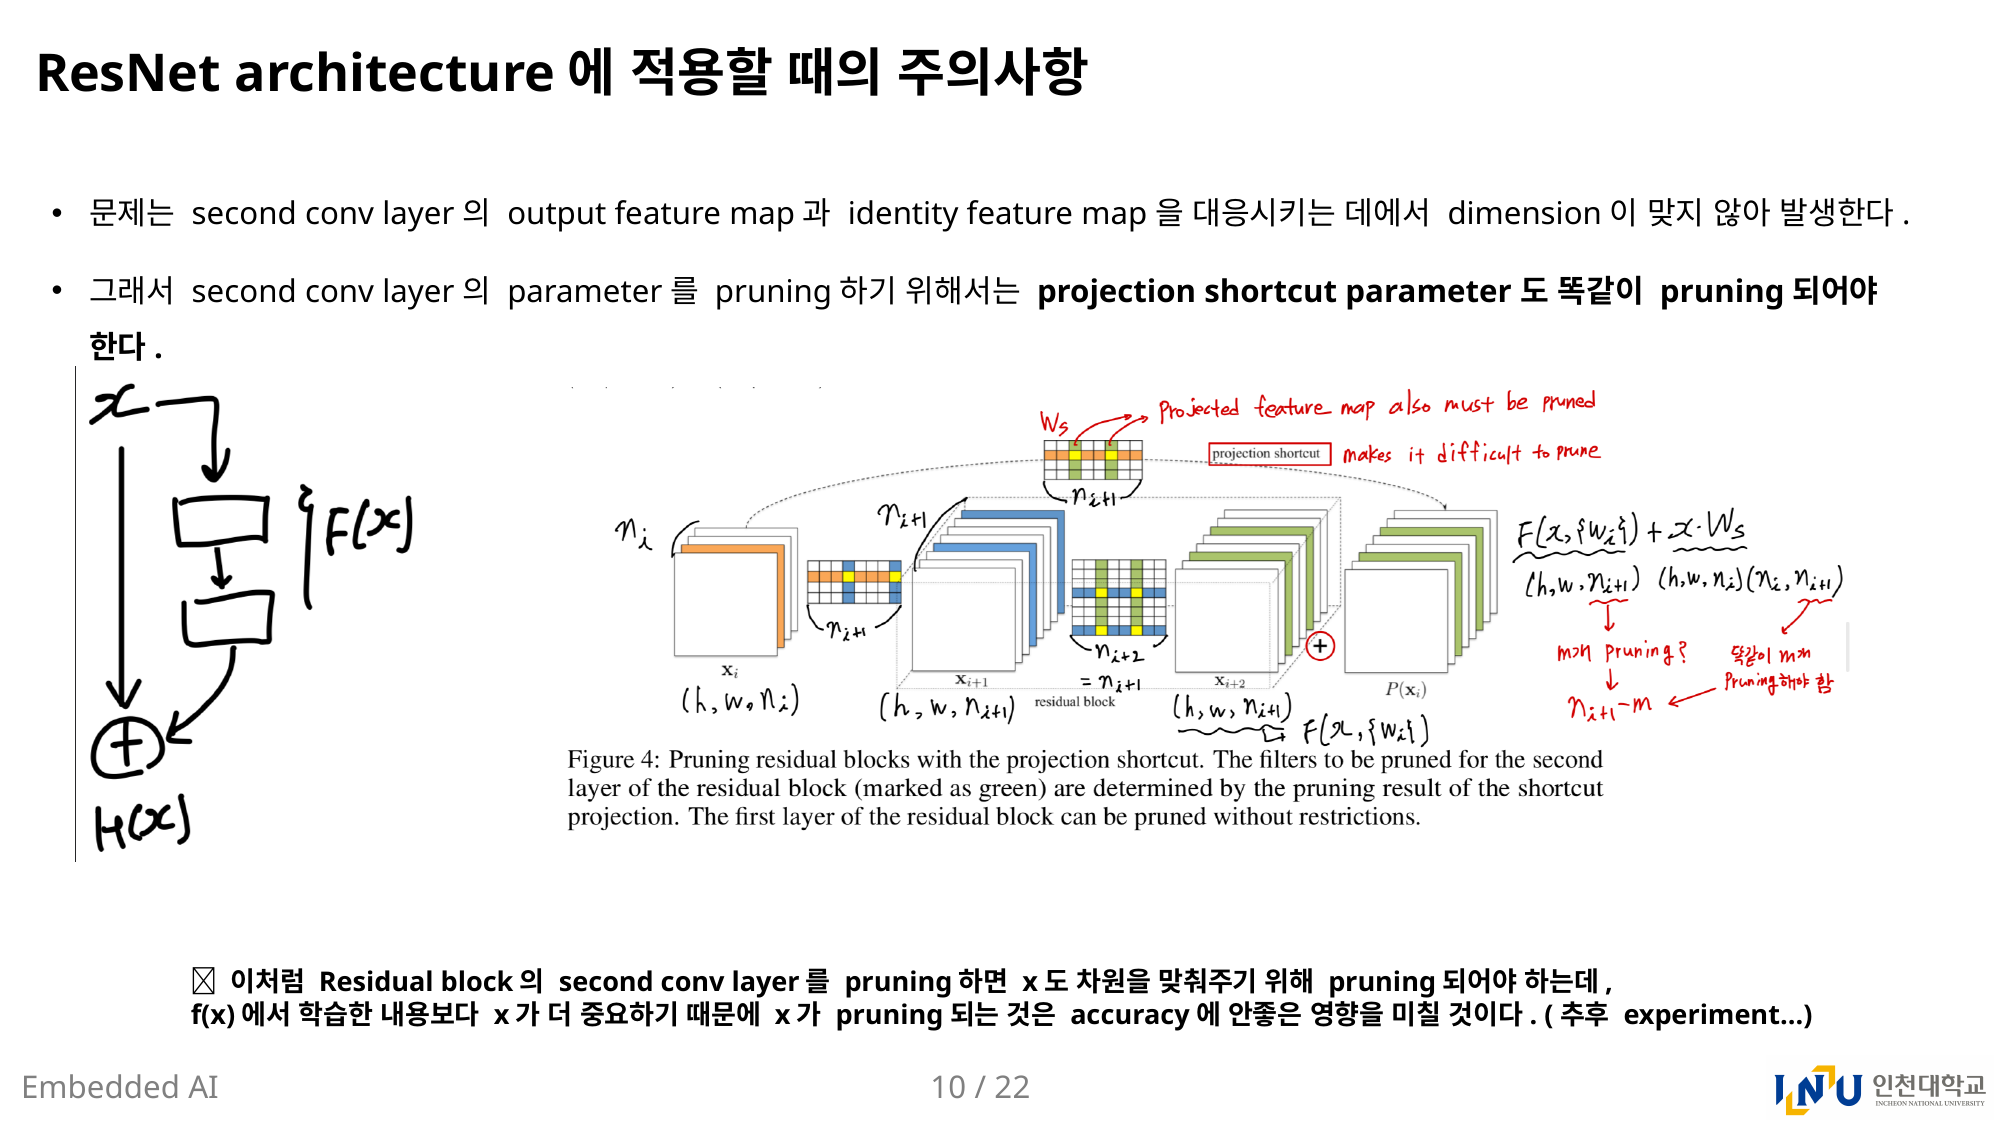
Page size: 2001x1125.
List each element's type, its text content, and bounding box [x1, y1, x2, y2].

picture [75, 366, 437, 863]
title ResNet architecture에 적용할 때의 주의사항 [20, 9, 1981, 141]
picture [1766, 1055, 1994, 1120]
list 문제는 second conv layer의 output feature map과 identity feature map을 대응시키는 데에서 dimension이 맞지 않아 발생한다. 그래서 second conv layer의 parameter를 pruning하기 위해서는 projection shortcut parameter도 똑같이 pruning되어야 한다. [36, 167, 1958, 1060]
picture [539, 387, 1854, 840]
text_box  이처럼 Residual block의 second conv layer를 pruning하면 x도 차원을 맞춰주기 위해 pruning되어야 하는데, f(x)에서 학습한 내용보다 x가 더 중요하기 때문에 x가 pruning되는 것은 accuracy에 안좋은 영향을 미칠 것이다. (추후 experiment...) [176, 957, 1828, 1038]
